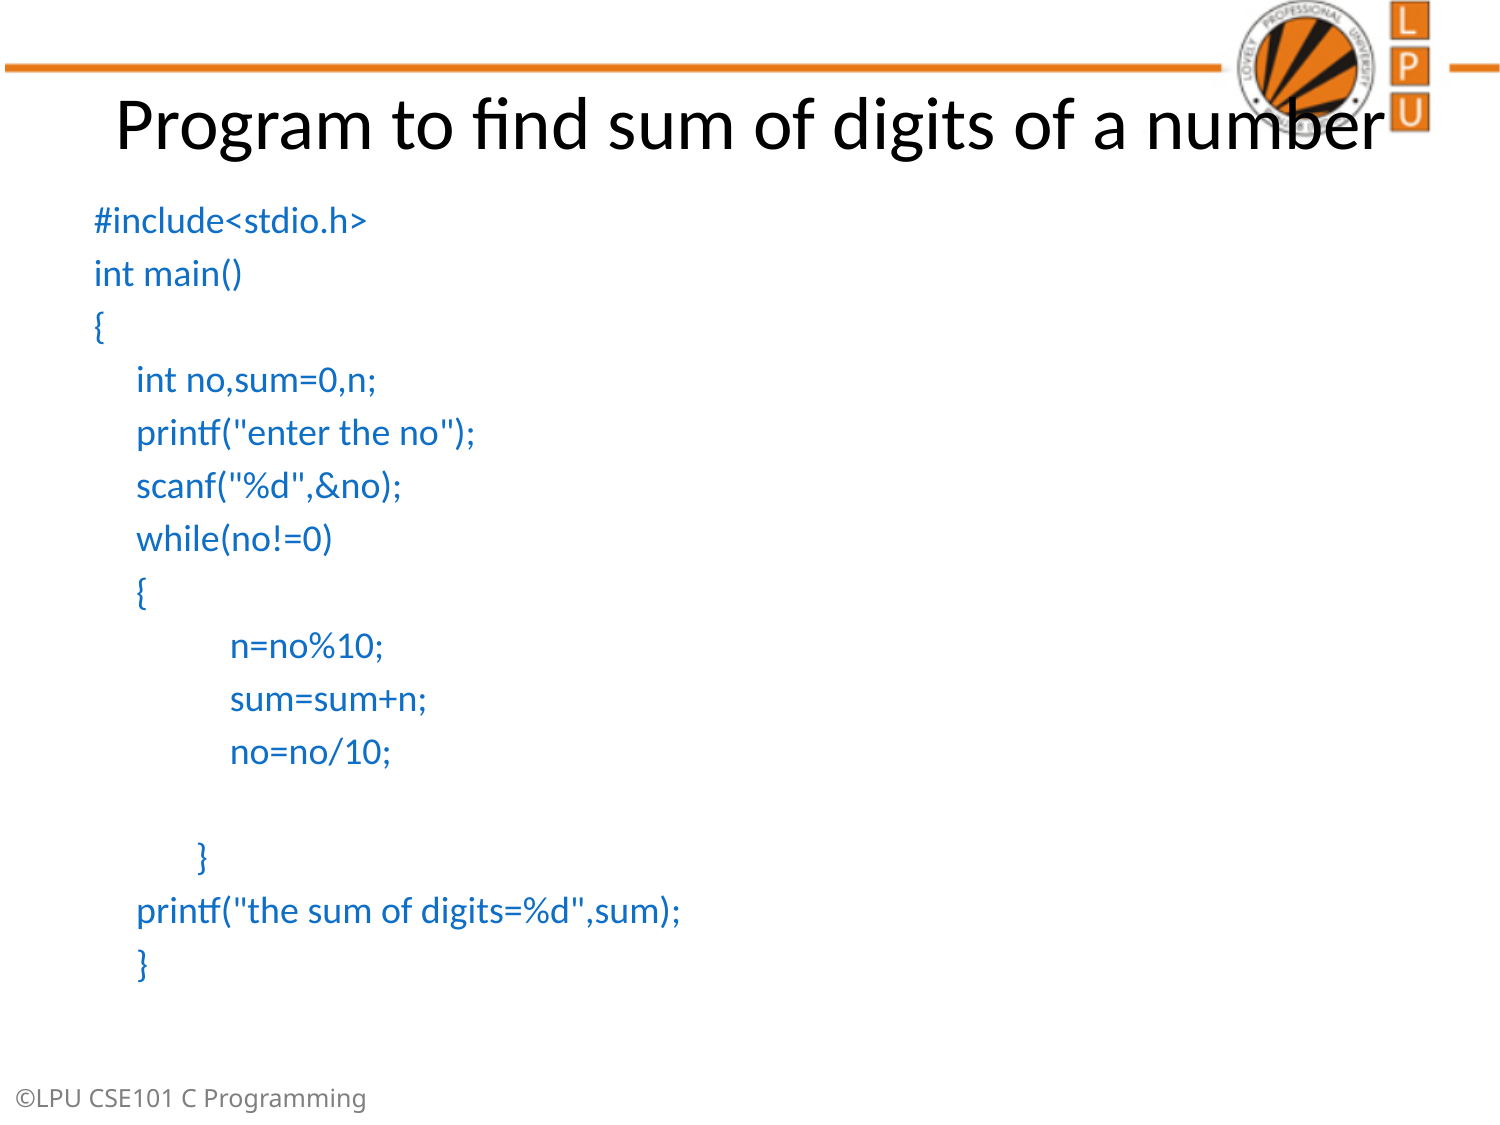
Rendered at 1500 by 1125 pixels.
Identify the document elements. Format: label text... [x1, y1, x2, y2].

list #include<stdio.h> int main() { int no,sum=0,n; printf("enter the no"); scanf("%d",&no); while(no!=0) { n=no%10; sum=sum+n; no=no/10; } printf("the sum of digits=%d",sum); } [75, 187, 1425, 1005]
picture [5, 0, 1500, 155]
